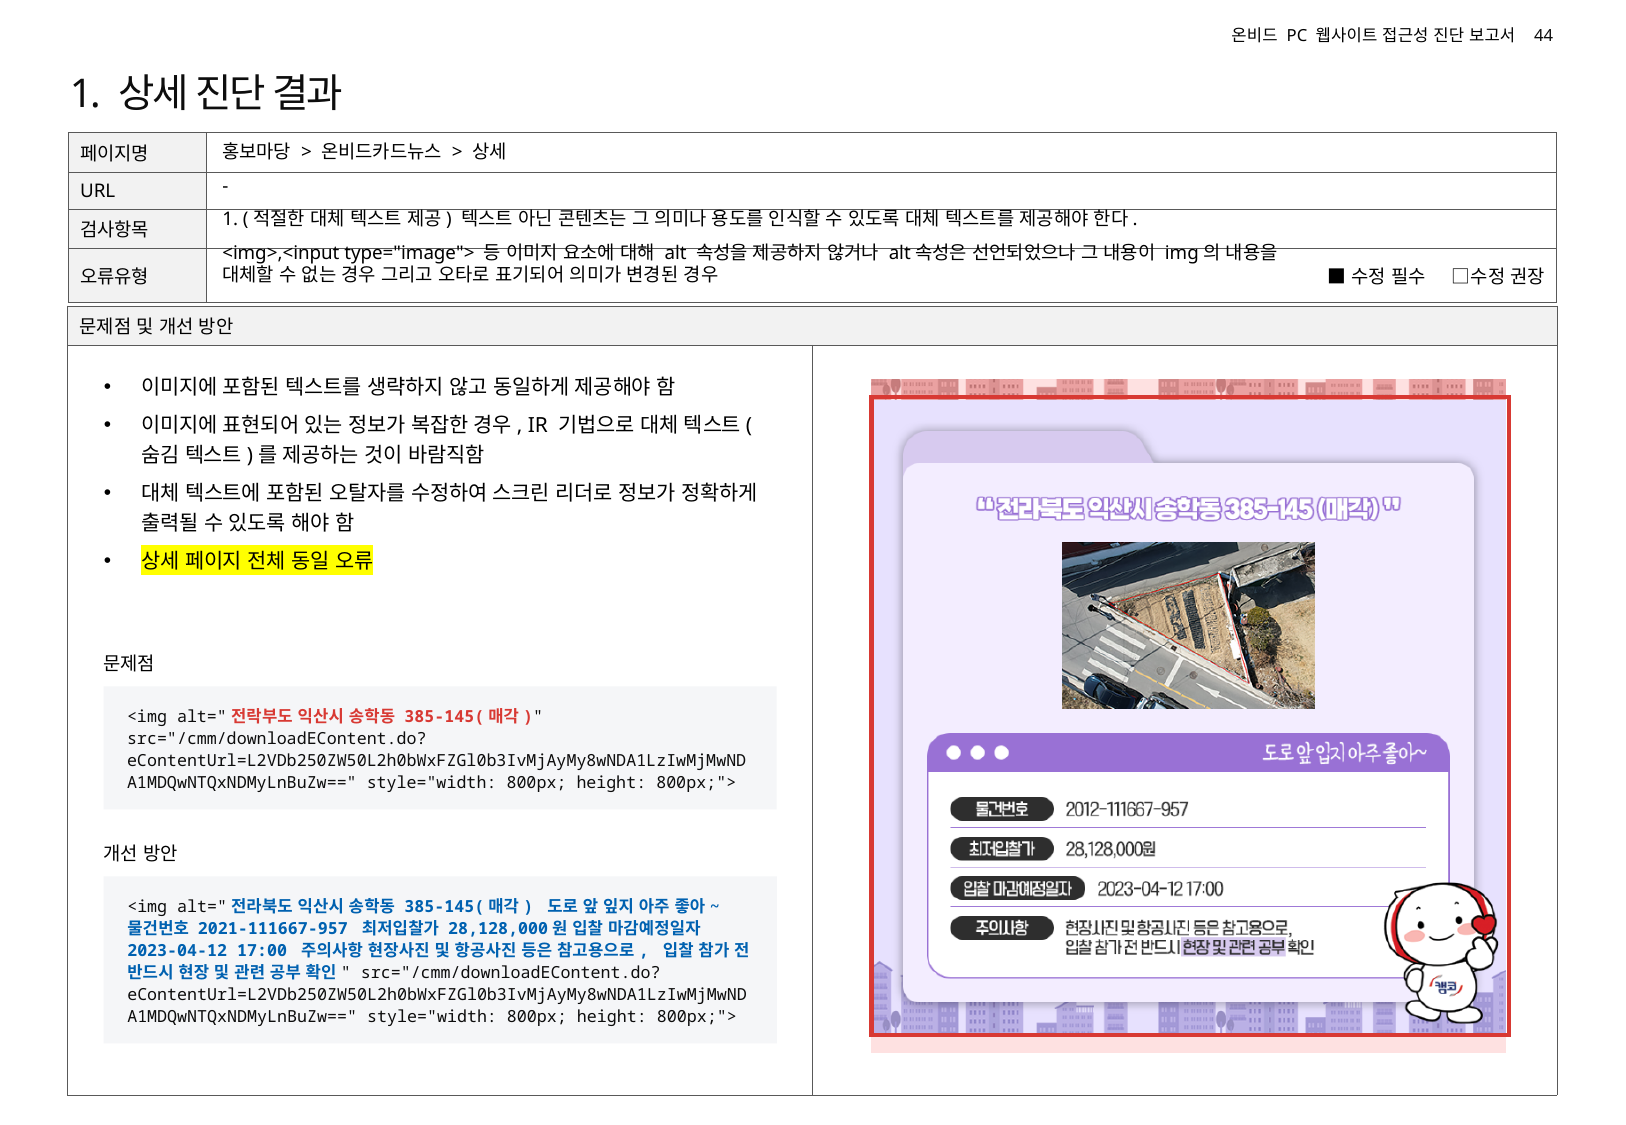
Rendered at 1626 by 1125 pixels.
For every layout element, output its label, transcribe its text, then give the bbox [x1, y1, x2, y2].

title 1. 상세 진단 결과 [69, 72, 1126, 117]
list 1. (적절한 대체 텍스트 제공) 텍스트 아닌 콘텐츠는 그 의미나 용도를 인식할 수 있도록 대체 텍스트를 제공해야 한다. [207, 201, 1557, 236]
list - [207, 167, 1557, 201]
list <img>,<input type="image"> 등 이미지 요소에 대해 alt 속성을 제공하지 않거나 alt속성은 선언되었으나 그 내용이 img의 내용을 대체할 수 없는 경우 그리고 오타로 표기되어 의미가 변경된 경우 [207, 235, 1293, 291]
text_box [103, 651, 777, 810]
picture [847, 379, 1522, 1053]
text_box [103, 841, 777, 1067]
list 이미지에 포함된 텍스트를 생략하지 않고 동일하게 제공해야 함 이미지에 표현되어 있는 정보가 복잡한 경우, IR 기법으로 대체 텍스트(숨김 텍스트)를 제공하는 것이 바람직함 대체 텍스트에 포함된 오탈자를 수정하여 스크린 리더로 정보가 정확하게 출력될 수 있도록 해야 함 상세 페이지 전체 동일 오류 [103, 368, 778, 676]
list 홍보마당 > 온비드카드뉴스 > 상세 [207, 133, 1557, 167]
